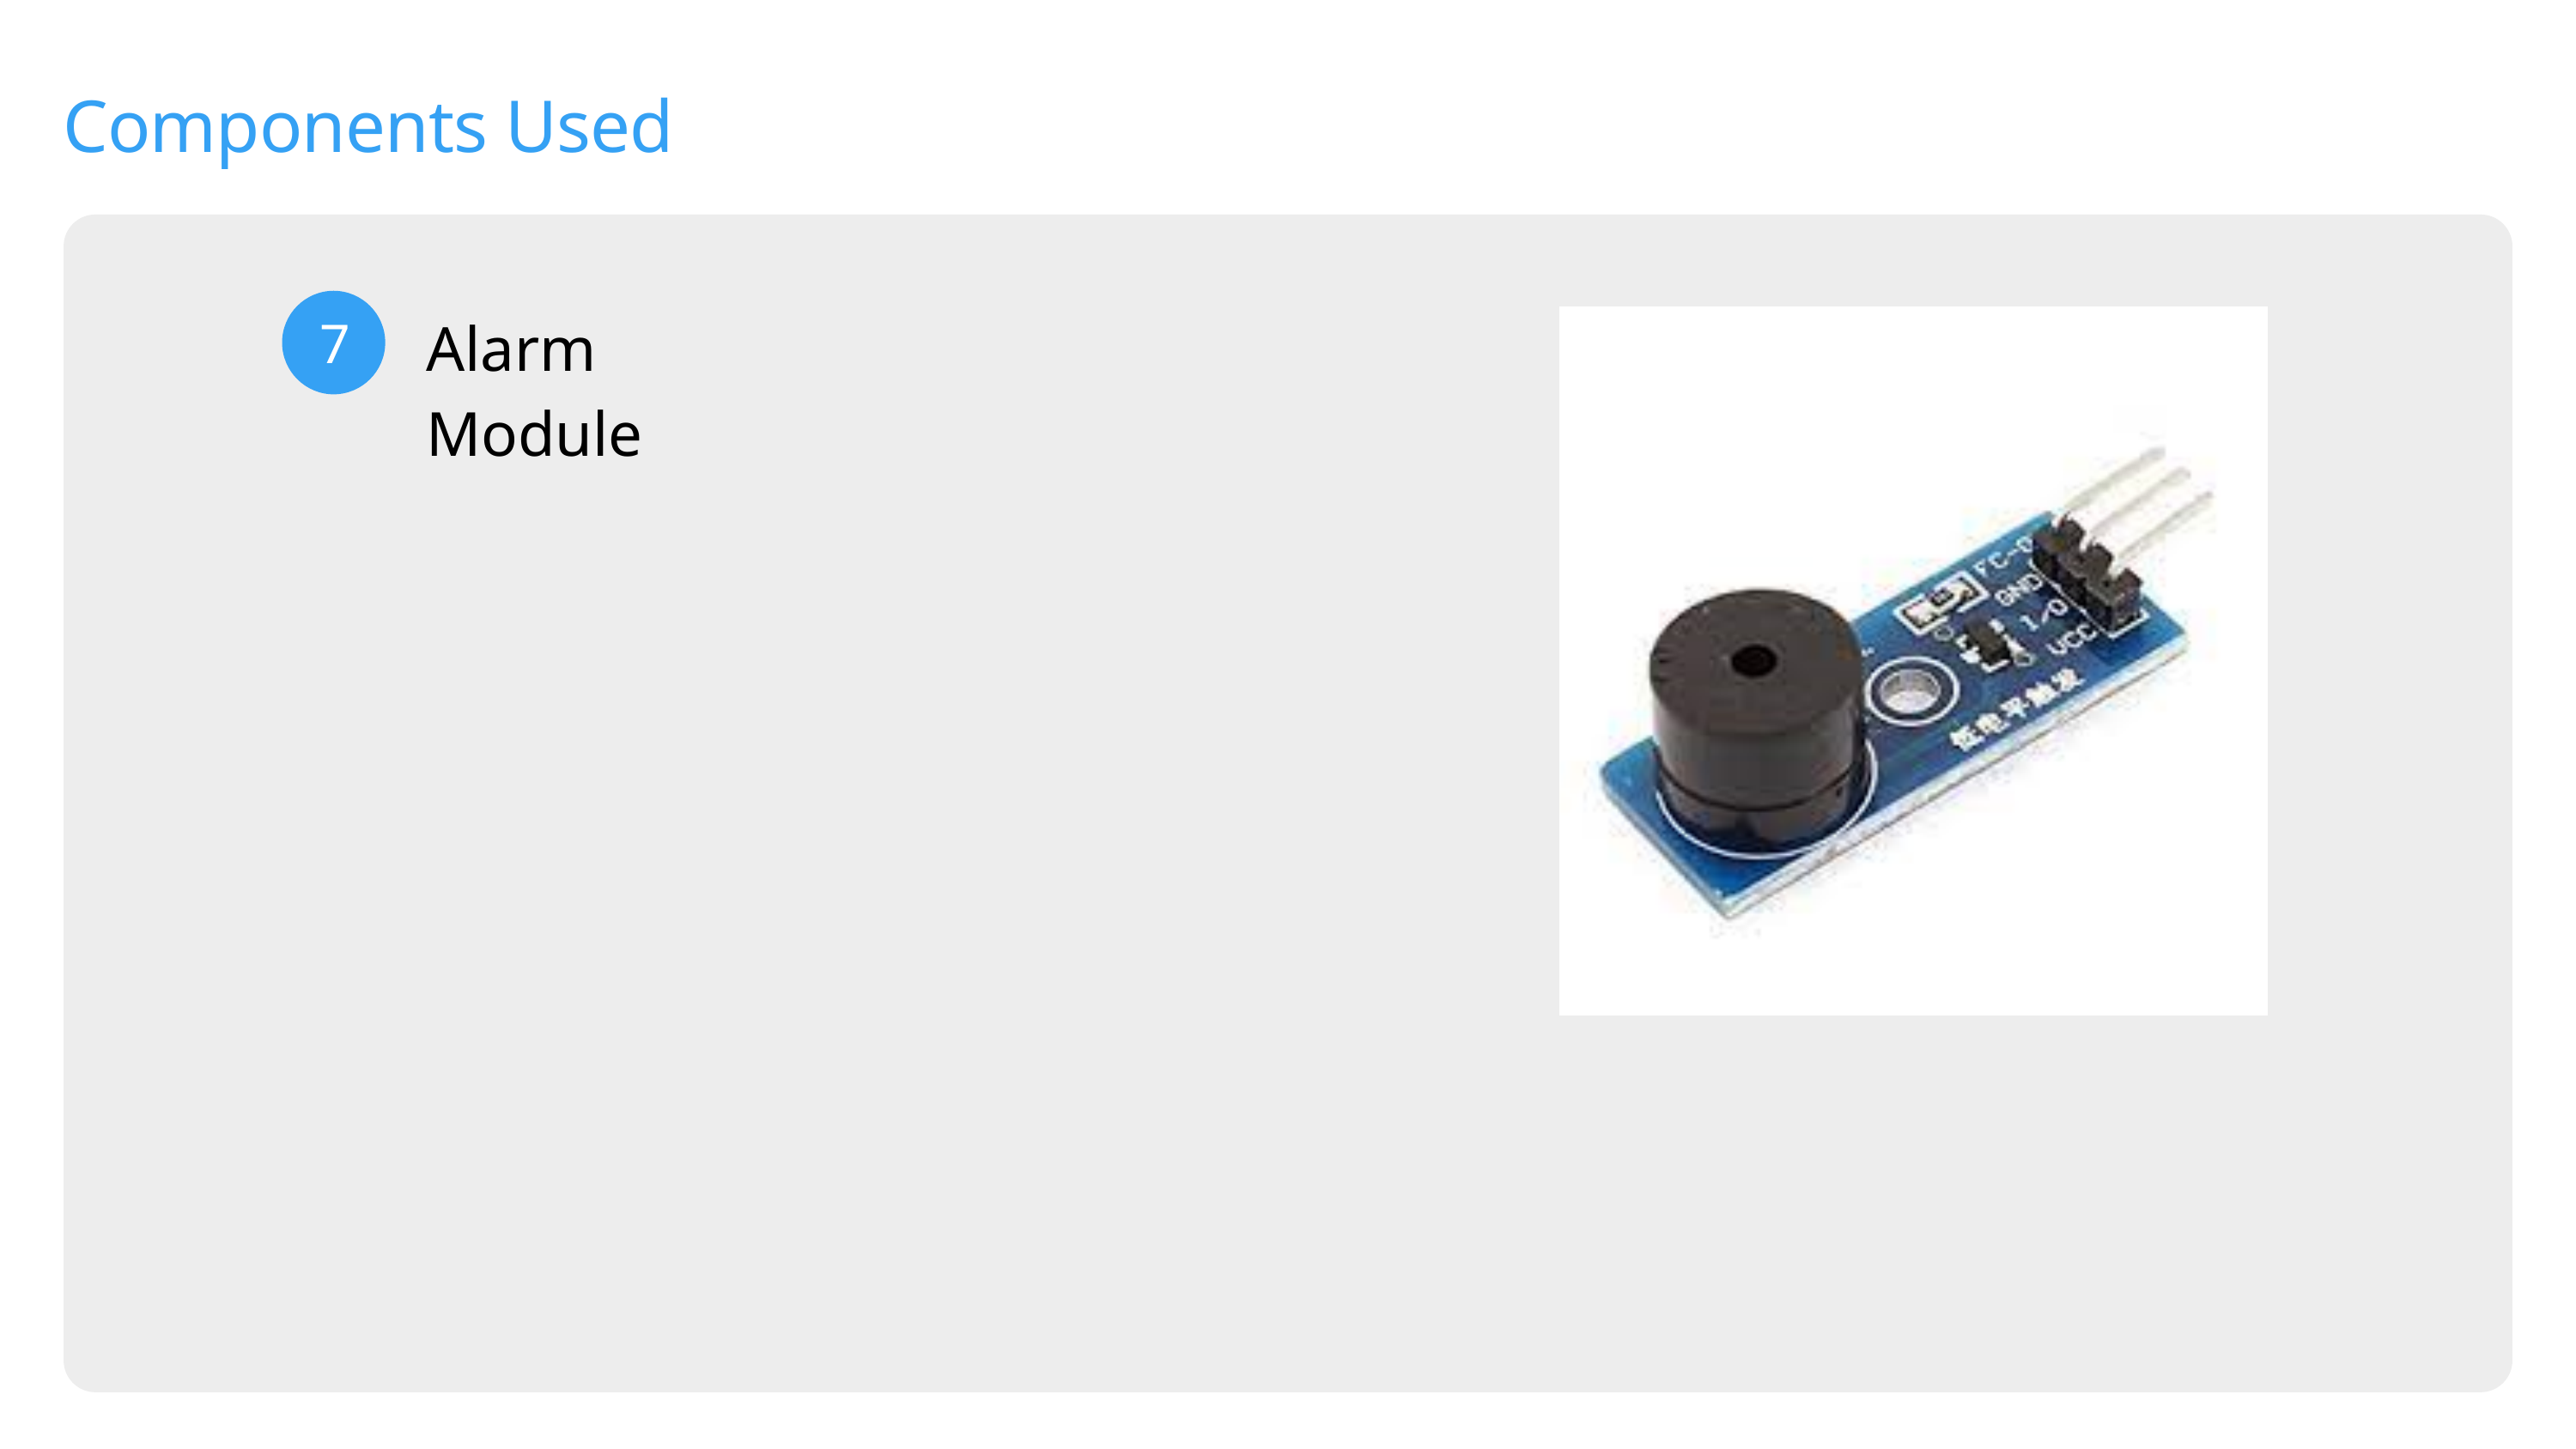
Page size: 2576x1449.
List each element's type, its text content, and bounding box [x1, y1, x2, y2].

picture [1558, 306, 2268, 1016]
text_box Components Used [64, 66, 1340, 167]
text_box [282, 290, 386, 395]
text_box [63, 214, 2513, 1393]
